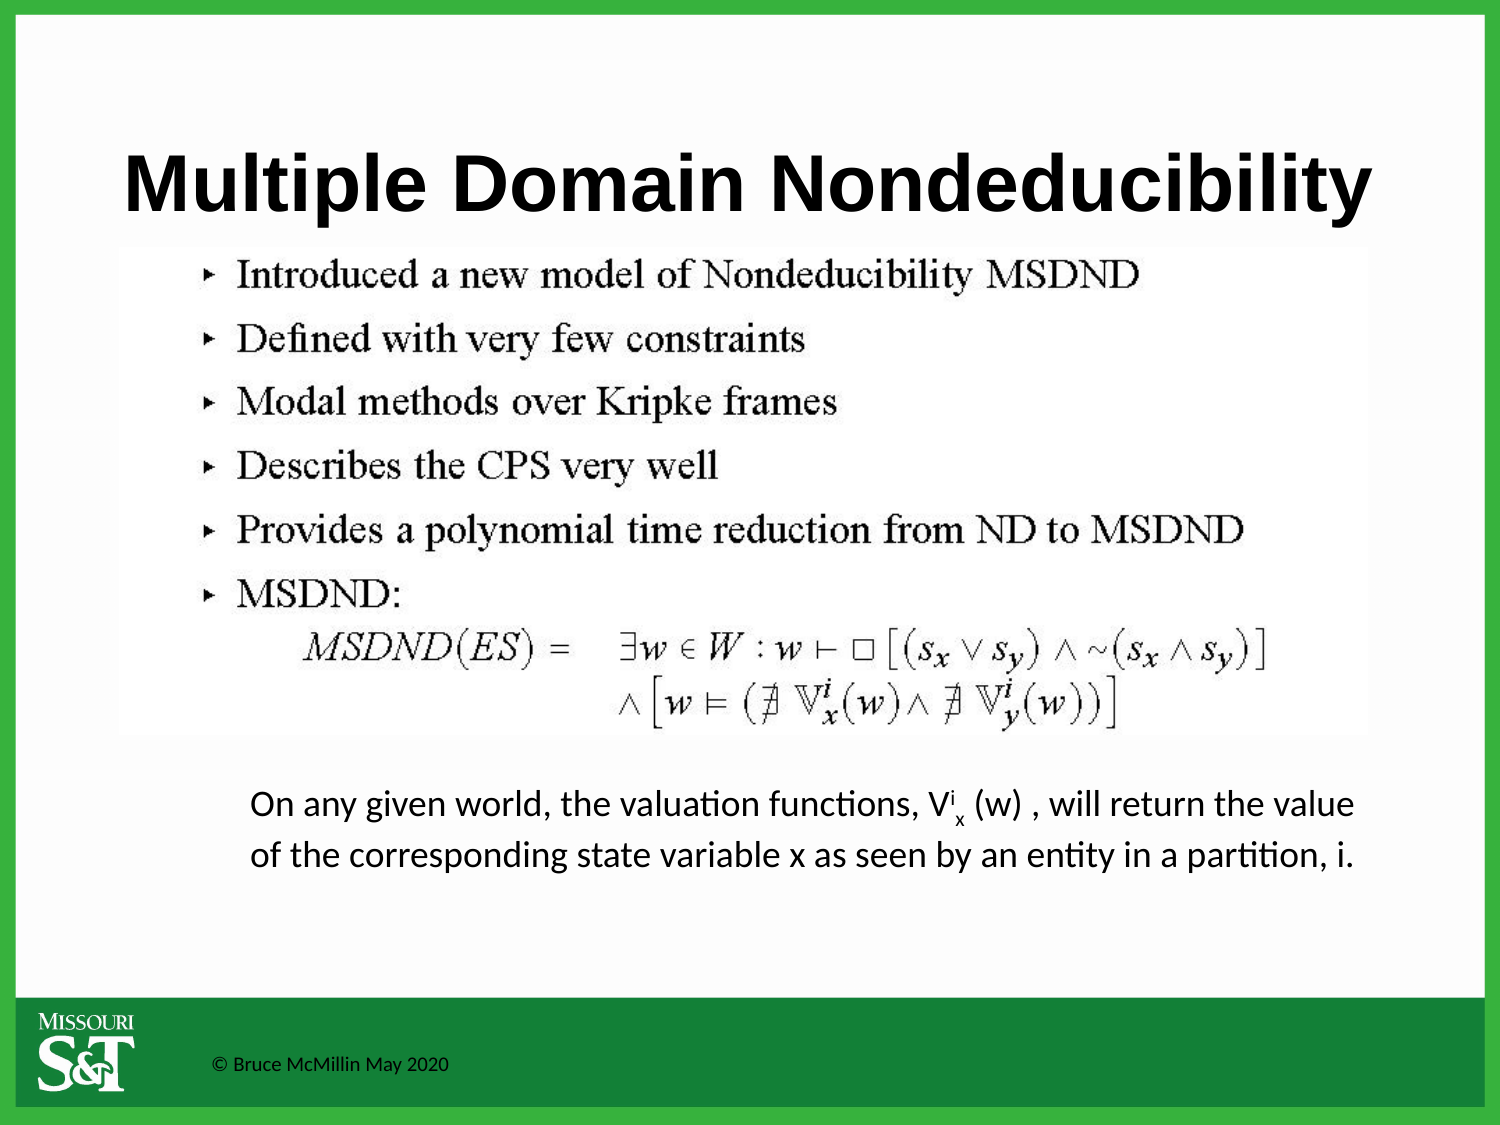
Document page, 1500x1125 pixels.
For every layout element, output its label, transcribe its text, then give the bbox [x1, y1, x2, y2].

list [109, 247, 1369, 735]
text_box On any given world, the valuation functions, Vix (w) , will return the value of the corresponding state variable x as seen by an entity in a partition, i. [235, 771, 1393, 883]
title Multiple Domain Nondeducibility [75, 85, 1425, 274]
picture [0, 0, 1500, 1125]
